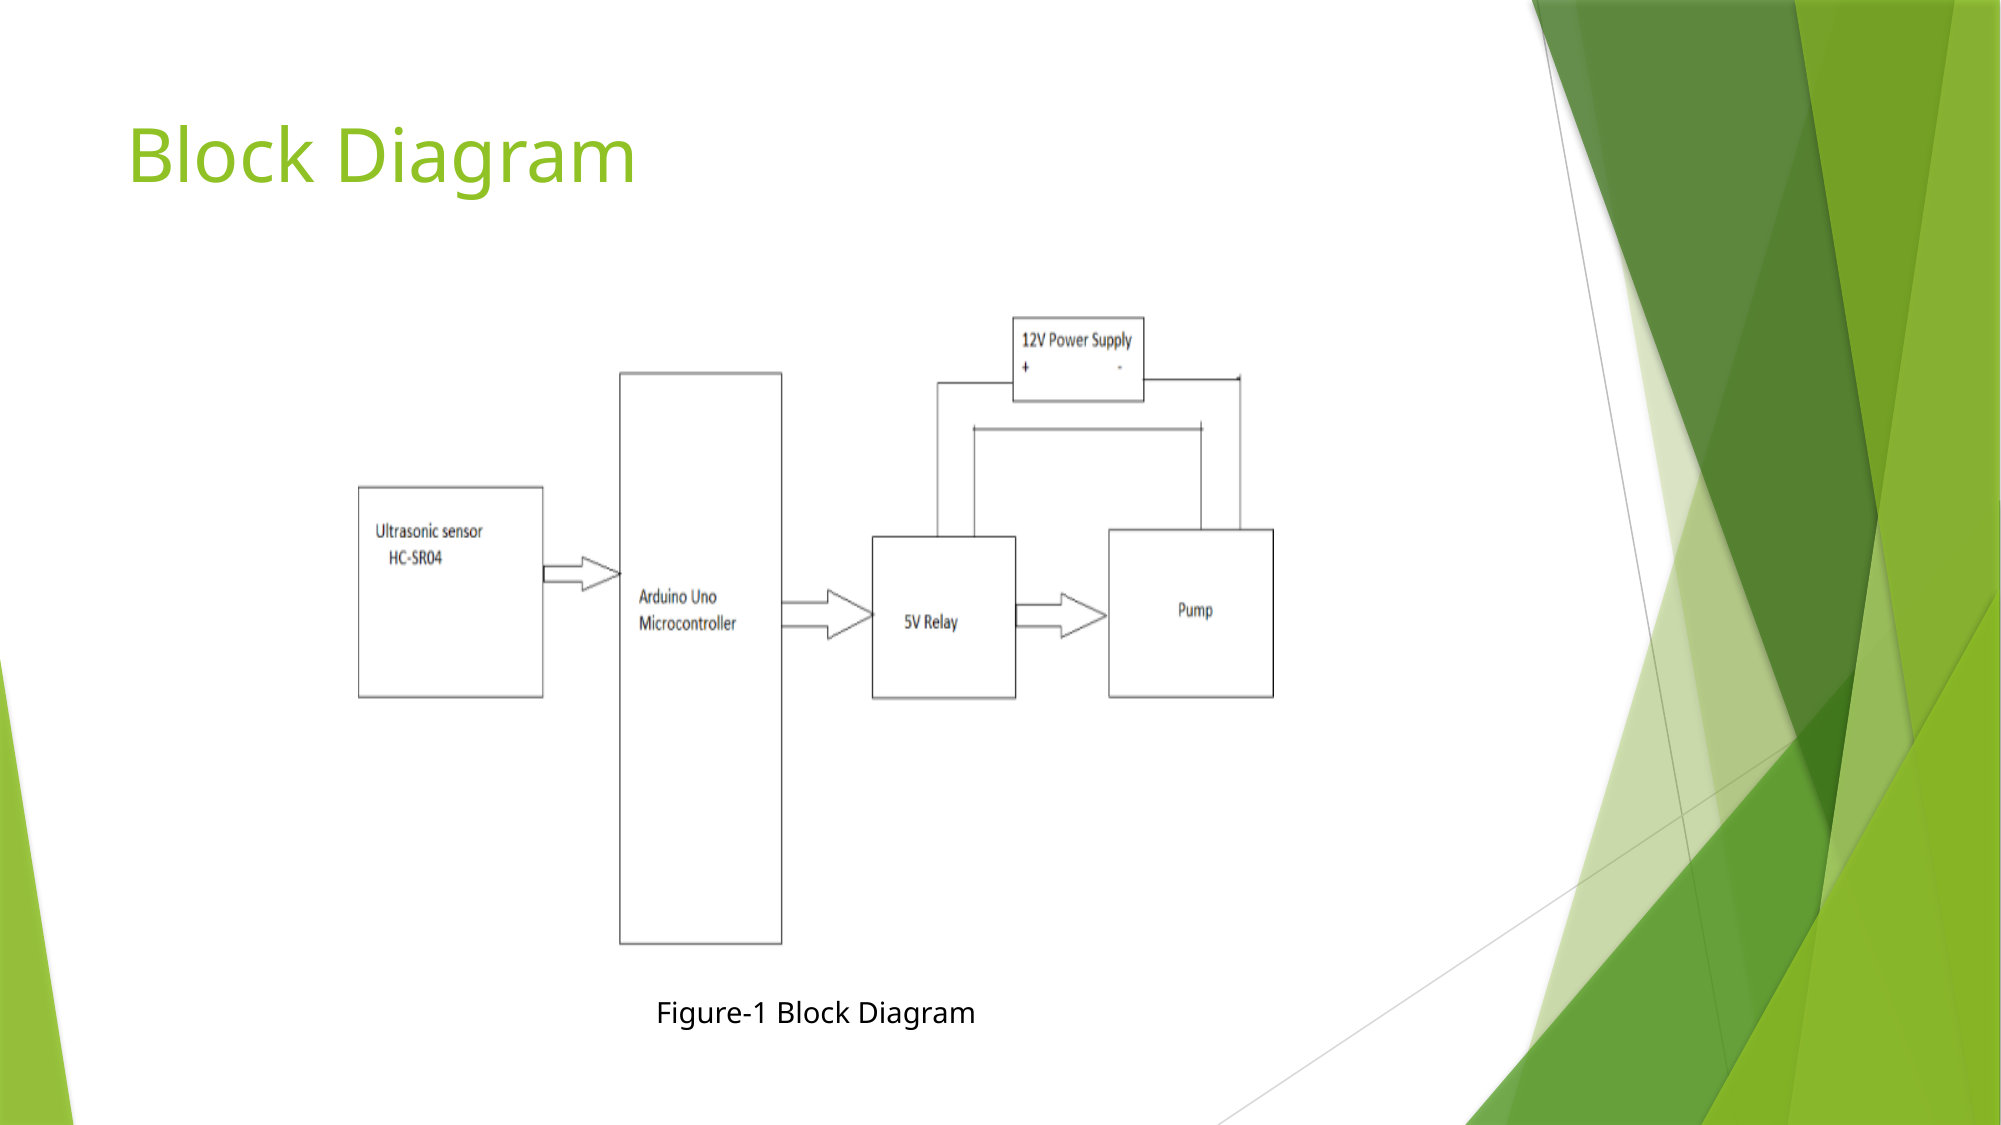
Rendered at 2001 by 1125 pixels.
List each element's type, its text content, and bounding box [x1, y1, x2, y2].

text_box Figure-1 Block Diagram [630, 986, 1002, 1037]
title Block Diagram [111, 99, 1522, 317]
picture [358, 316, 1275, 948]
